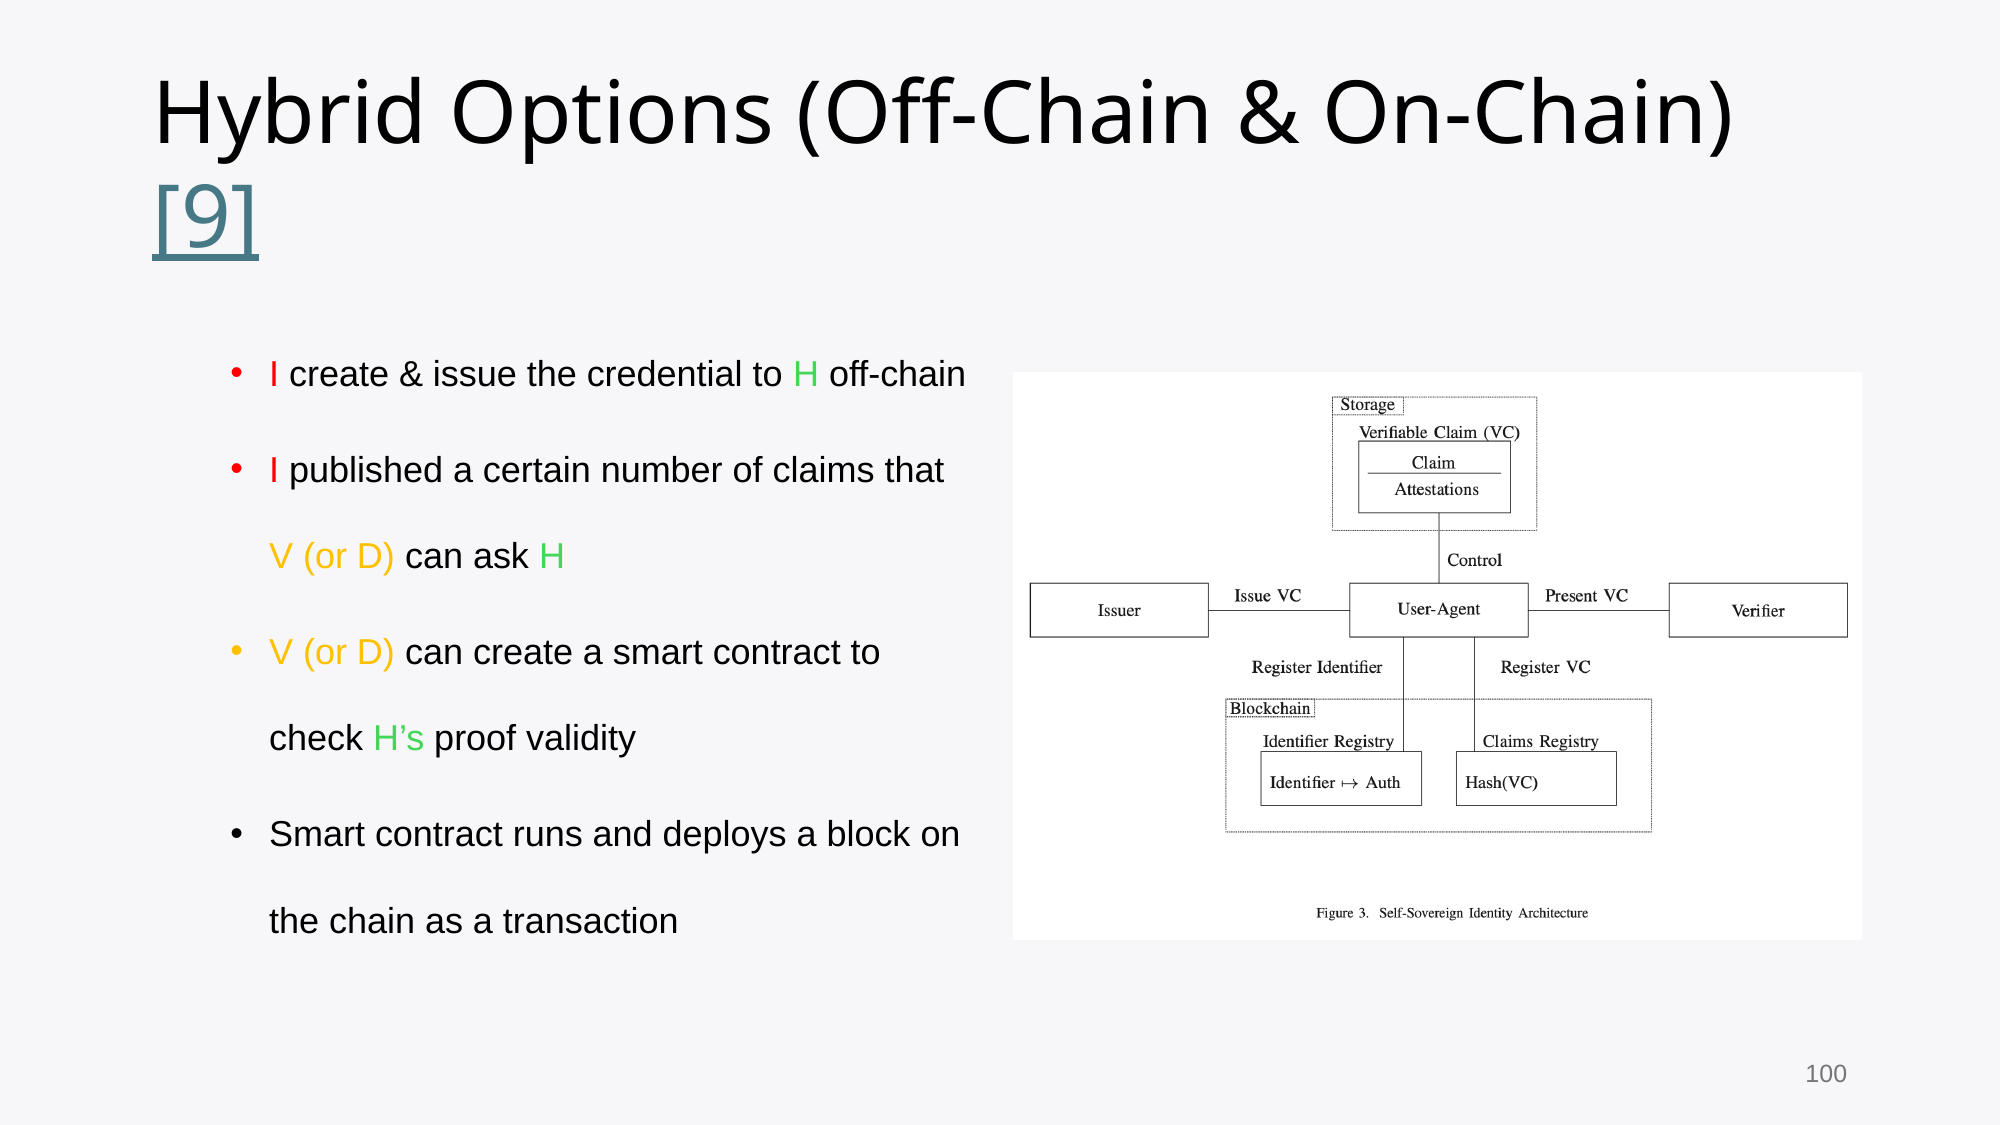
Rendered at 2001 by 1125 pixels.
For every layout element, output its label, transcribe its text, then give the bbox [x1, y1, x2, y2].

title Hybrid Options (Off-Chain & On-Chain) [9] [137, 59, 1863, 278]
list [1012, 372, 1863, 941]
slide_number 100 [1412, 1042, 1863, 1103]
text_box [137, 236, 1234, 1024]
